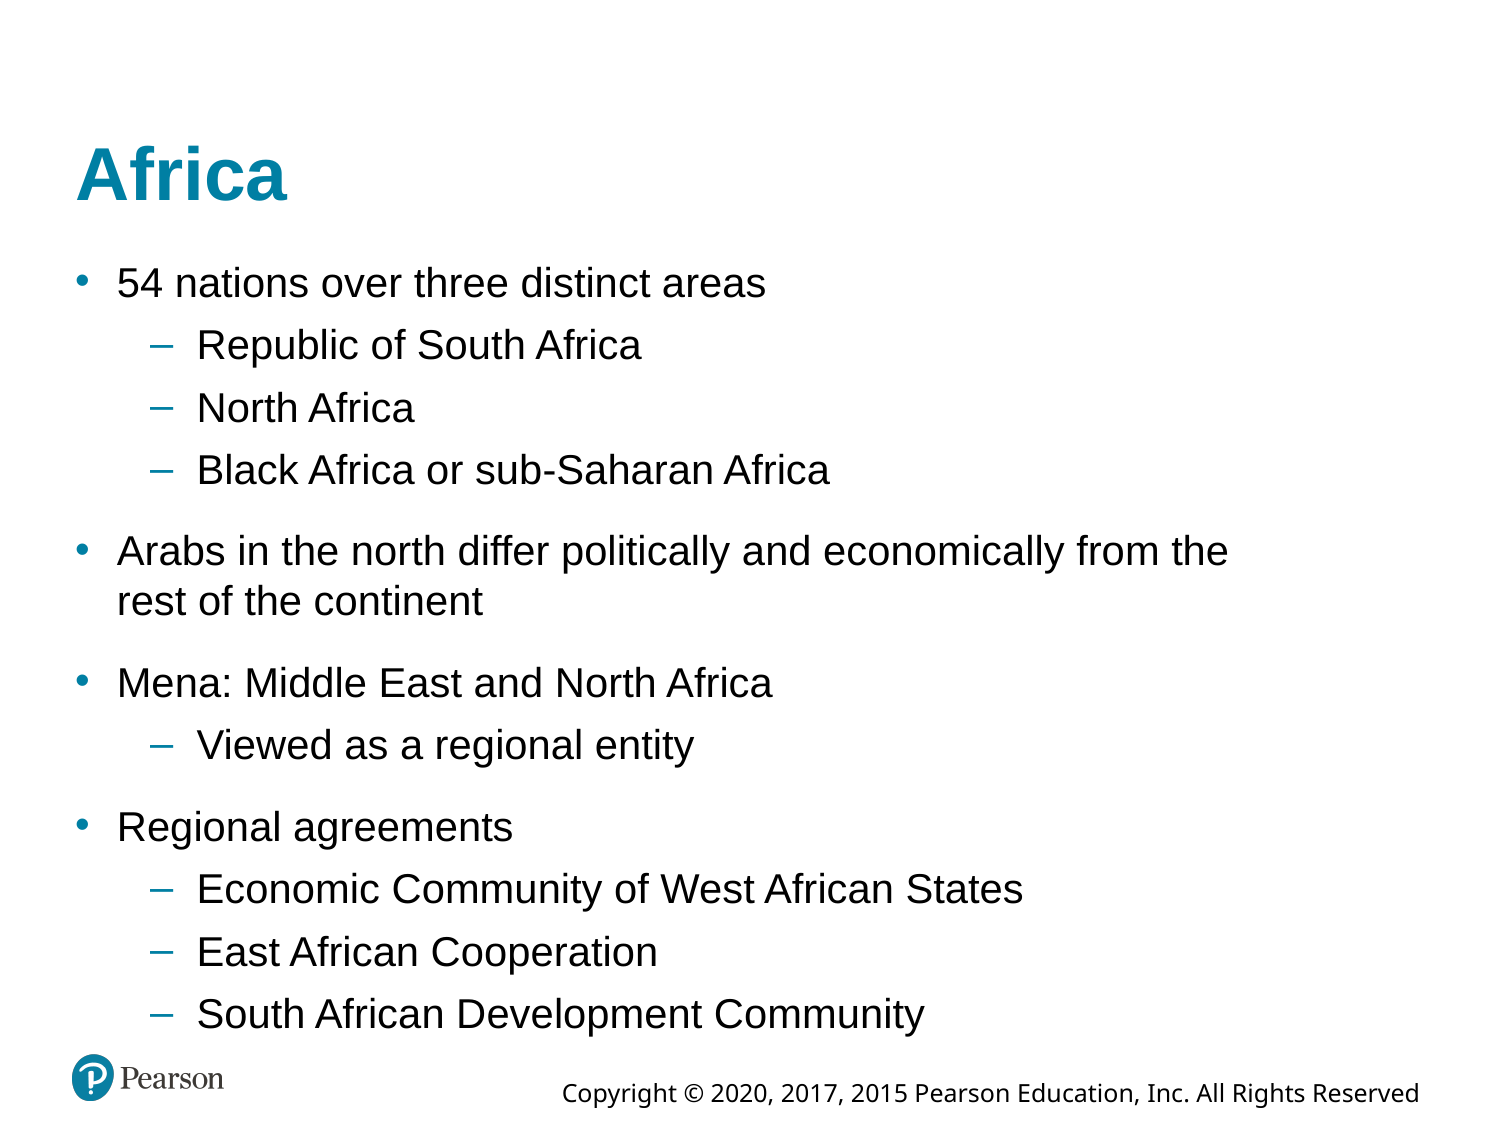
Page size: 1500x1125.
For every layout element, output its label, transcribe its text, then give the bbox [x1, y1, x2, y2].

picture [72, 1087, 83, 1101]
title Africa [75, 35, 1425, 216]
picture [98, 1054, 224, 1101]
picture [72, 1054, 88, 1070]
list 54 nations over three distinct areas Republic of South Africa North Africa Black Africa or sub-Saharan Africa Arabs in the north differ politically and economically from the rest of the continent Mena: Middle East and North Africa Viewed as a regional entity Regional agreements Economic Community of West African States East African Cooperation South African Development Community [75, 255, 1298, 1044]
picture [80, 1063, 106, 1088]
